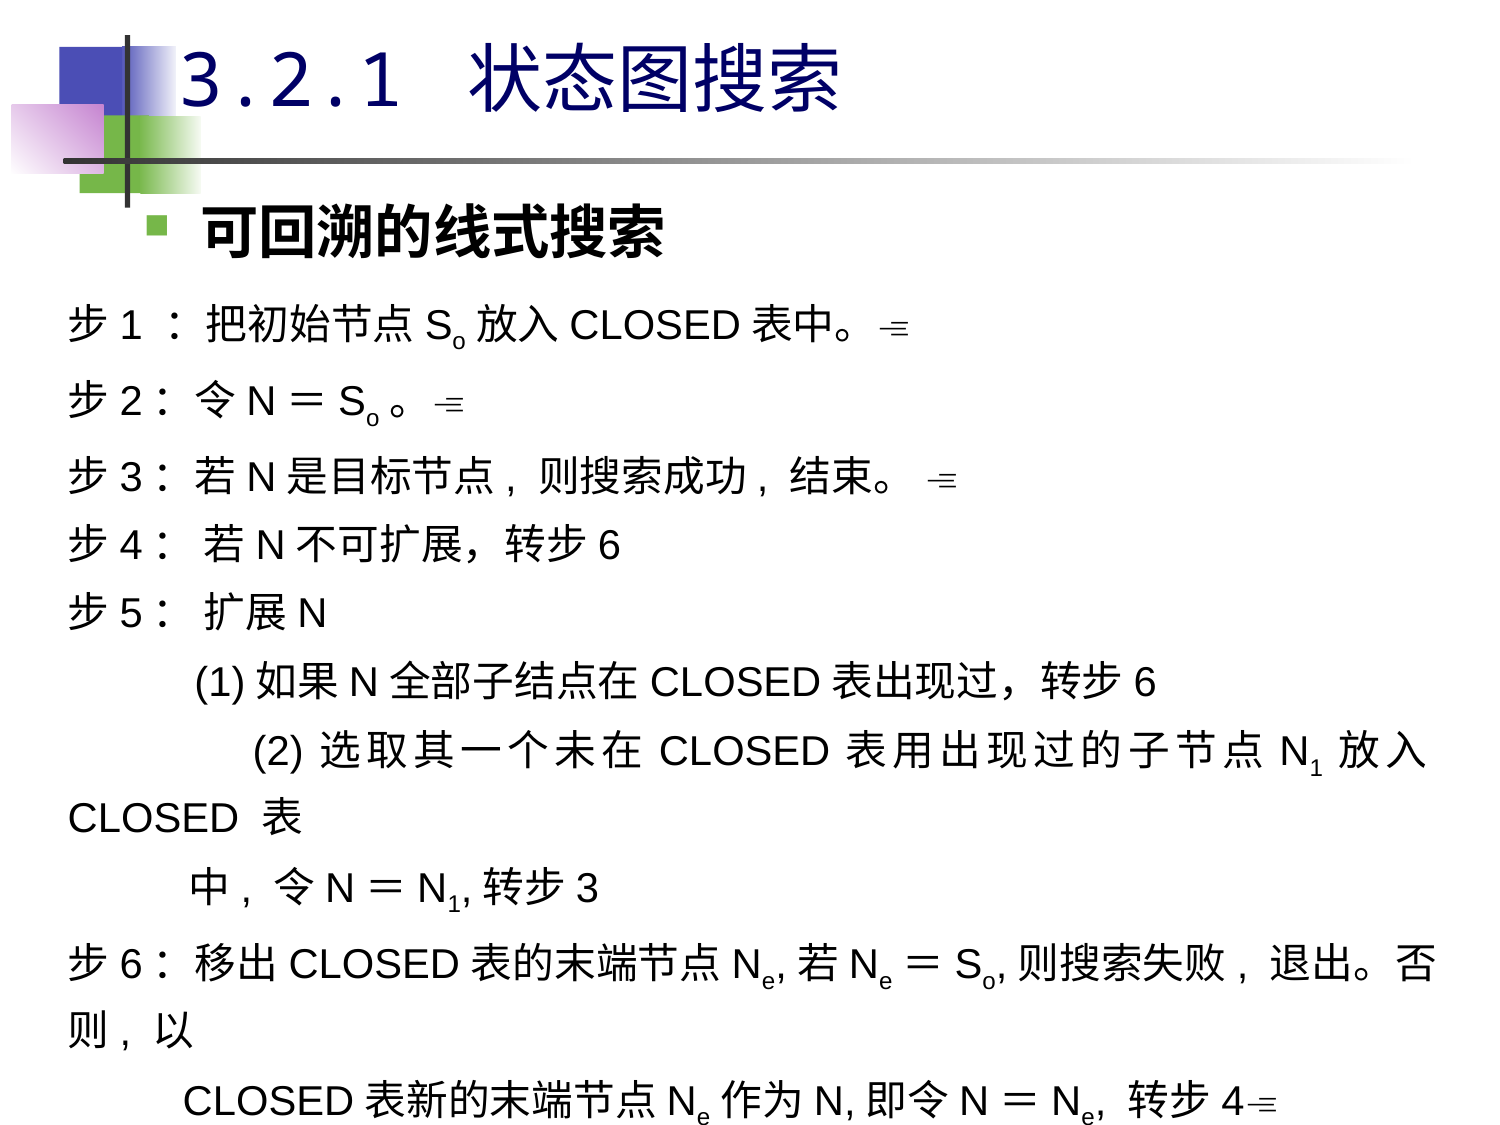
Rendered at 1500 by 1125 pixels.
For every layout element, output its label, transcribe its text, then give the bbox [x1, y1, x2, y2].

list 可回溯的线式搜索 [128, 187, 1469, 270]
title 3.2.1 状态图搜索 [164, 6, 1443, 129]
text_box 步1 ：把初始节点So放入CLOSED表中。 步2：令N＝So。 步3：若N是目标节点, 则搜索成功, 结束。  步4： 若N不可扩展，转步6 步5： 扩展N (1)如果N全部子结点在CLOSED表出现过，转步6 (2)选取其一个未在CLOSED表用出现过的子节点N1放入CLOSED 表 中, 令N＝N1,转步3 步6：移出CLOSED表的末端节点Ne,若Ne＝So,则搜索失败, 退出。否则, 以 CLOSED表新的末端节点Ne作为N,即令N＝Ne, 转步4 注：步6等价于取当前节点的父节点 ,则步5(1)改为：如果N全部子结点在CLOSED表，转步6 [53, 278, 1452, 1125]
